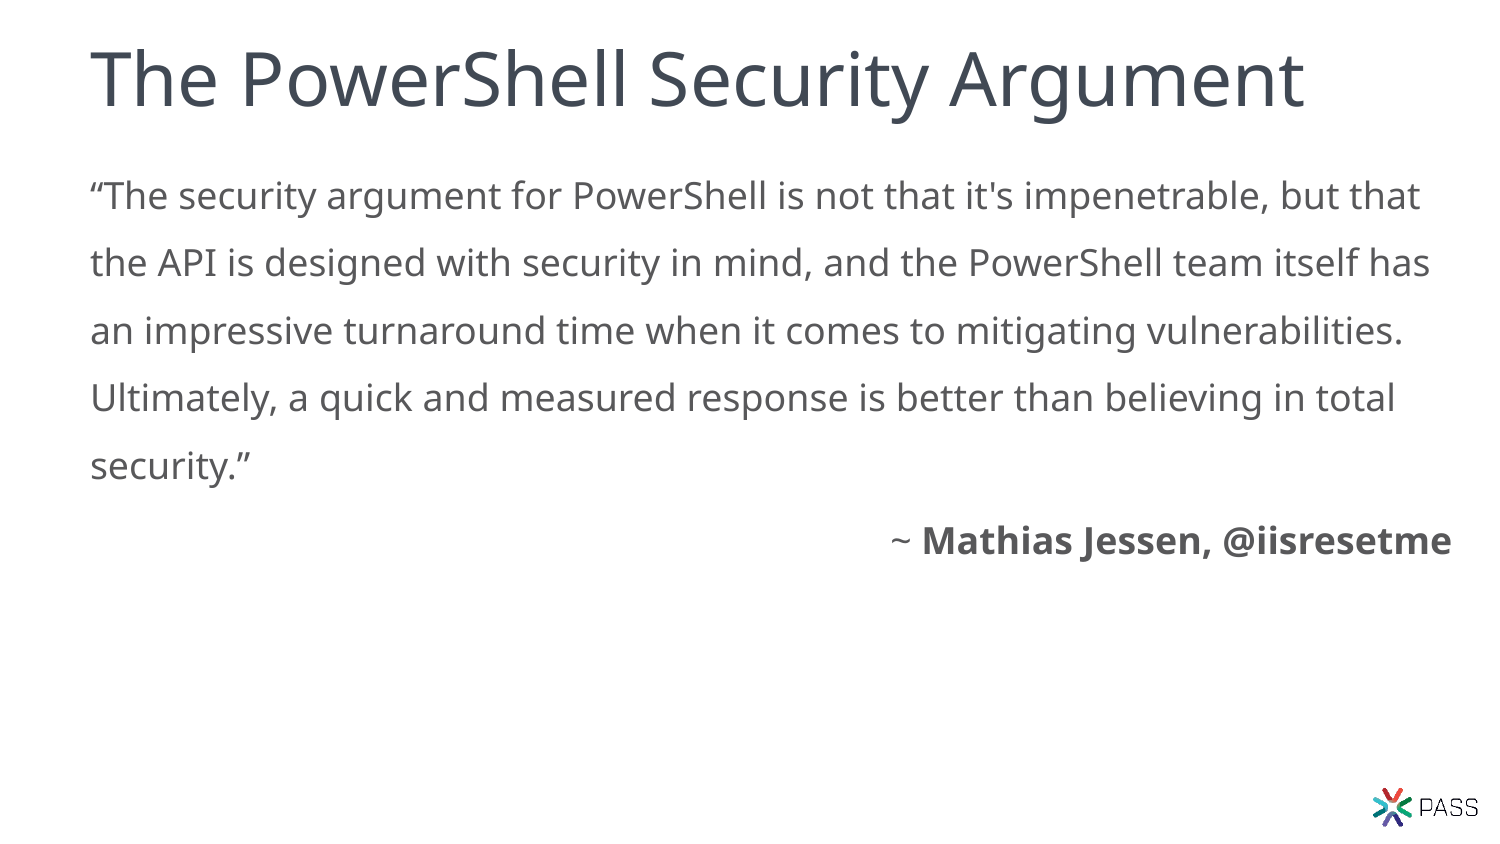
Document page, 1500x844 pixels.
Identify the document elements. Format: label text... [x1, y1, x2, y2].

list “The security argument for PowerShell is not that it's impenetrable, but that the API is designed with security in mind, and the PowerShell team itself has an impressive turnaround time when it comes to mitigating vulnerabilities. Ultimately, a quick and measured response is better than believing in total security.” ~ Mathias Jessen, @iisresetme [75, 141, 1469, 534]
title The PowerShell Security Argument [75, 41, 1425, 142]
picture [1371, 785, 1479, 829]
